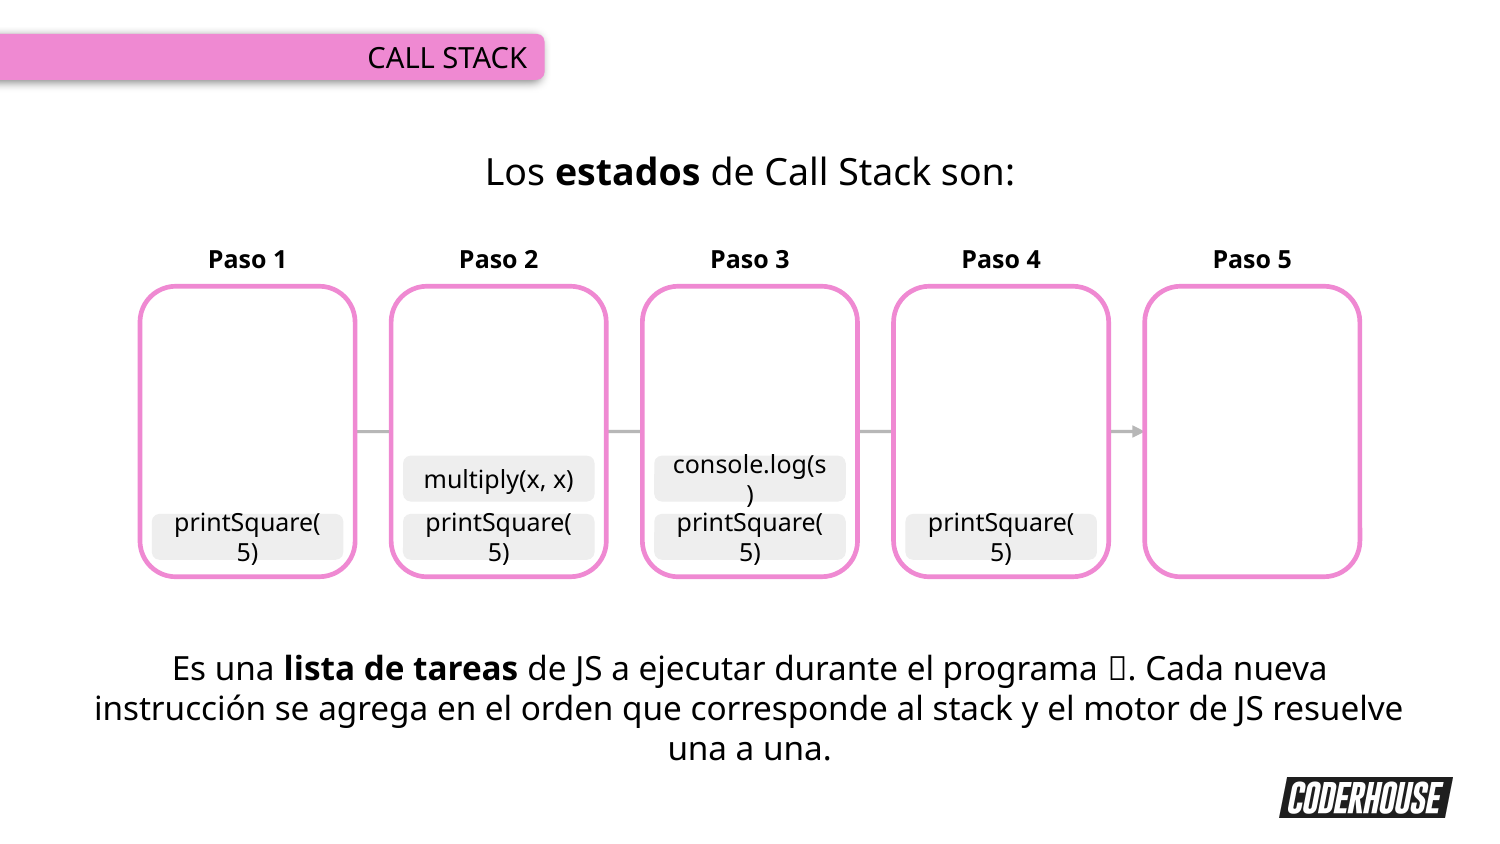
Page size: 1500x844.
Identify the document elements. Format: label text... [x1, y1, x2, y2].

text_box [391, 289, 607, 430]
text_box multiply(x, x) [402, 455, 595, 502]
text_box [642, 440, 858, 577]
text_box Paso 3 [642, 228, 858, 289]
text_box [1144, 289, 1360, 577]
text_box printSquare(5) [654, 513, 846, 560]
text_box Paso 2 [391, 228, 607, 289]
text_box [642, 289, 858, 430]
text_box [893, 289, 1109, 430]
text_box CALL STACK [0, 33, 545, 80]
text_box printSquare(5) [905, 513, 1097, 560]
text_box [391, 440, 607, 577]
text_box printSquare(5) [402, 513, 595, 560]
text_box Paso 5 [1144, 228, 1360, 289]
text_box Paso 4 [893, 228, 1109, 289]
text_box Es una lista de tareas de JS a ejecutar durante el programa 📝. Cada nueva instrucción se agrega en el orden que corresponde al stack y el motor de JS resuelve una a una. [72, 632, 1428, 782]
text_box Los estados de Call Stack son: [87, 132, 1413, 208]
text_box console.log(s) [654, 455, 846, 502]
text_box printSquare(5) [151, 513, 344, 560]
text_box [893, 440, 1109, 577]
text_box [139, 289, 356, 577]
text_box Paso 1 [139, 228, 356, 289]
picture [1279, 777, 1453, 818]
